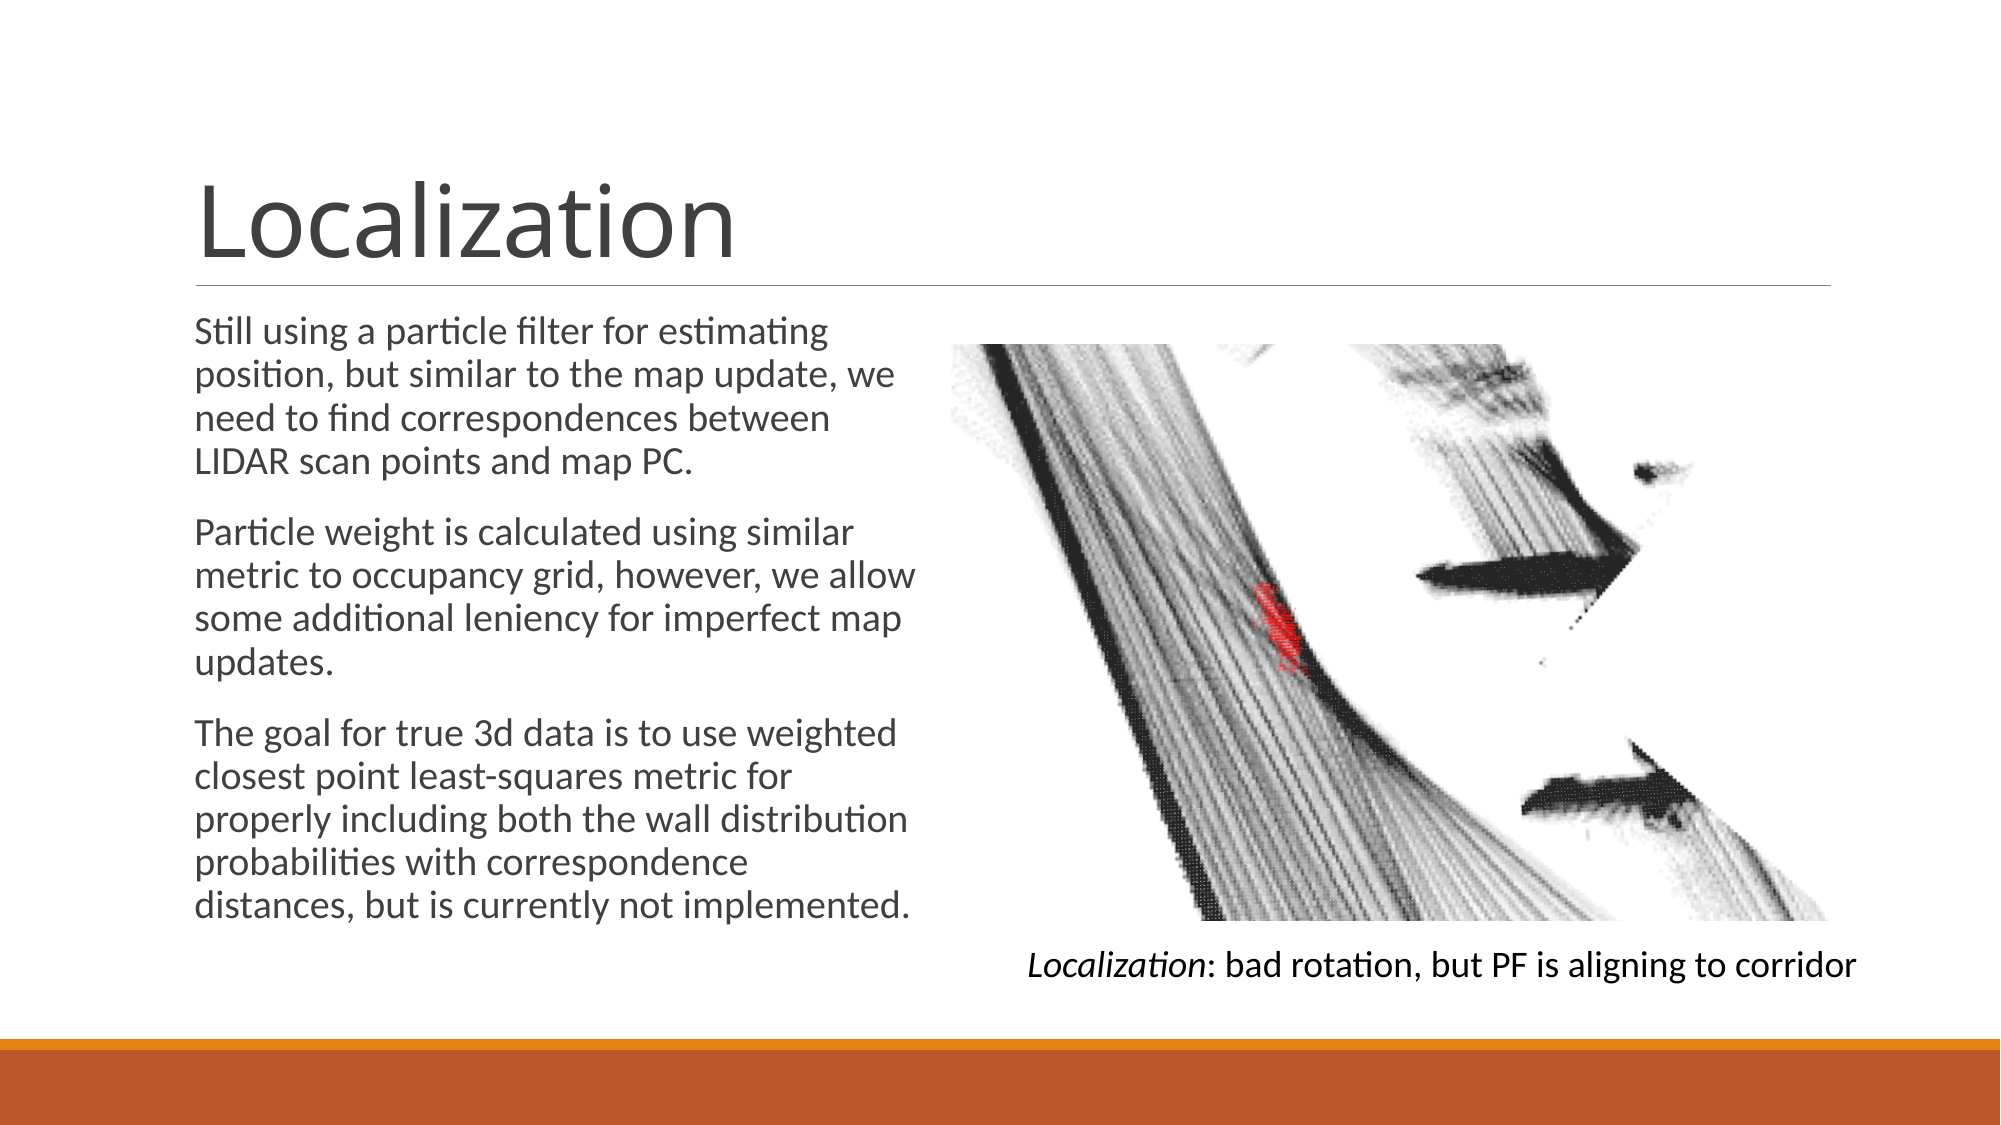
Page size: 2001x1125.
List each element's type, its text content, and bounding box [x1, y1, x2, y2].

picture [950, 344, 1831, 922]
text_box Localization: bad rotation, but PF is aligning to corridor [993, 932, 1893, 993]
title Localization [180, 47, 1830, 285]
list Still using a particle filter for estimating position, but similar to the map update, we need to find correspondences between LIDAR scan points and map PC. Particle weight is calculated using similar metric to occupancy grid, however, we allow some additional leniency for imperfect map updates. The goal for true 3d data is to use weighted closest point least-squares metric for properly including both the wall distribution probabilities with correspondence distances, but is currently not implemented. [180, 302, 920, 963]
